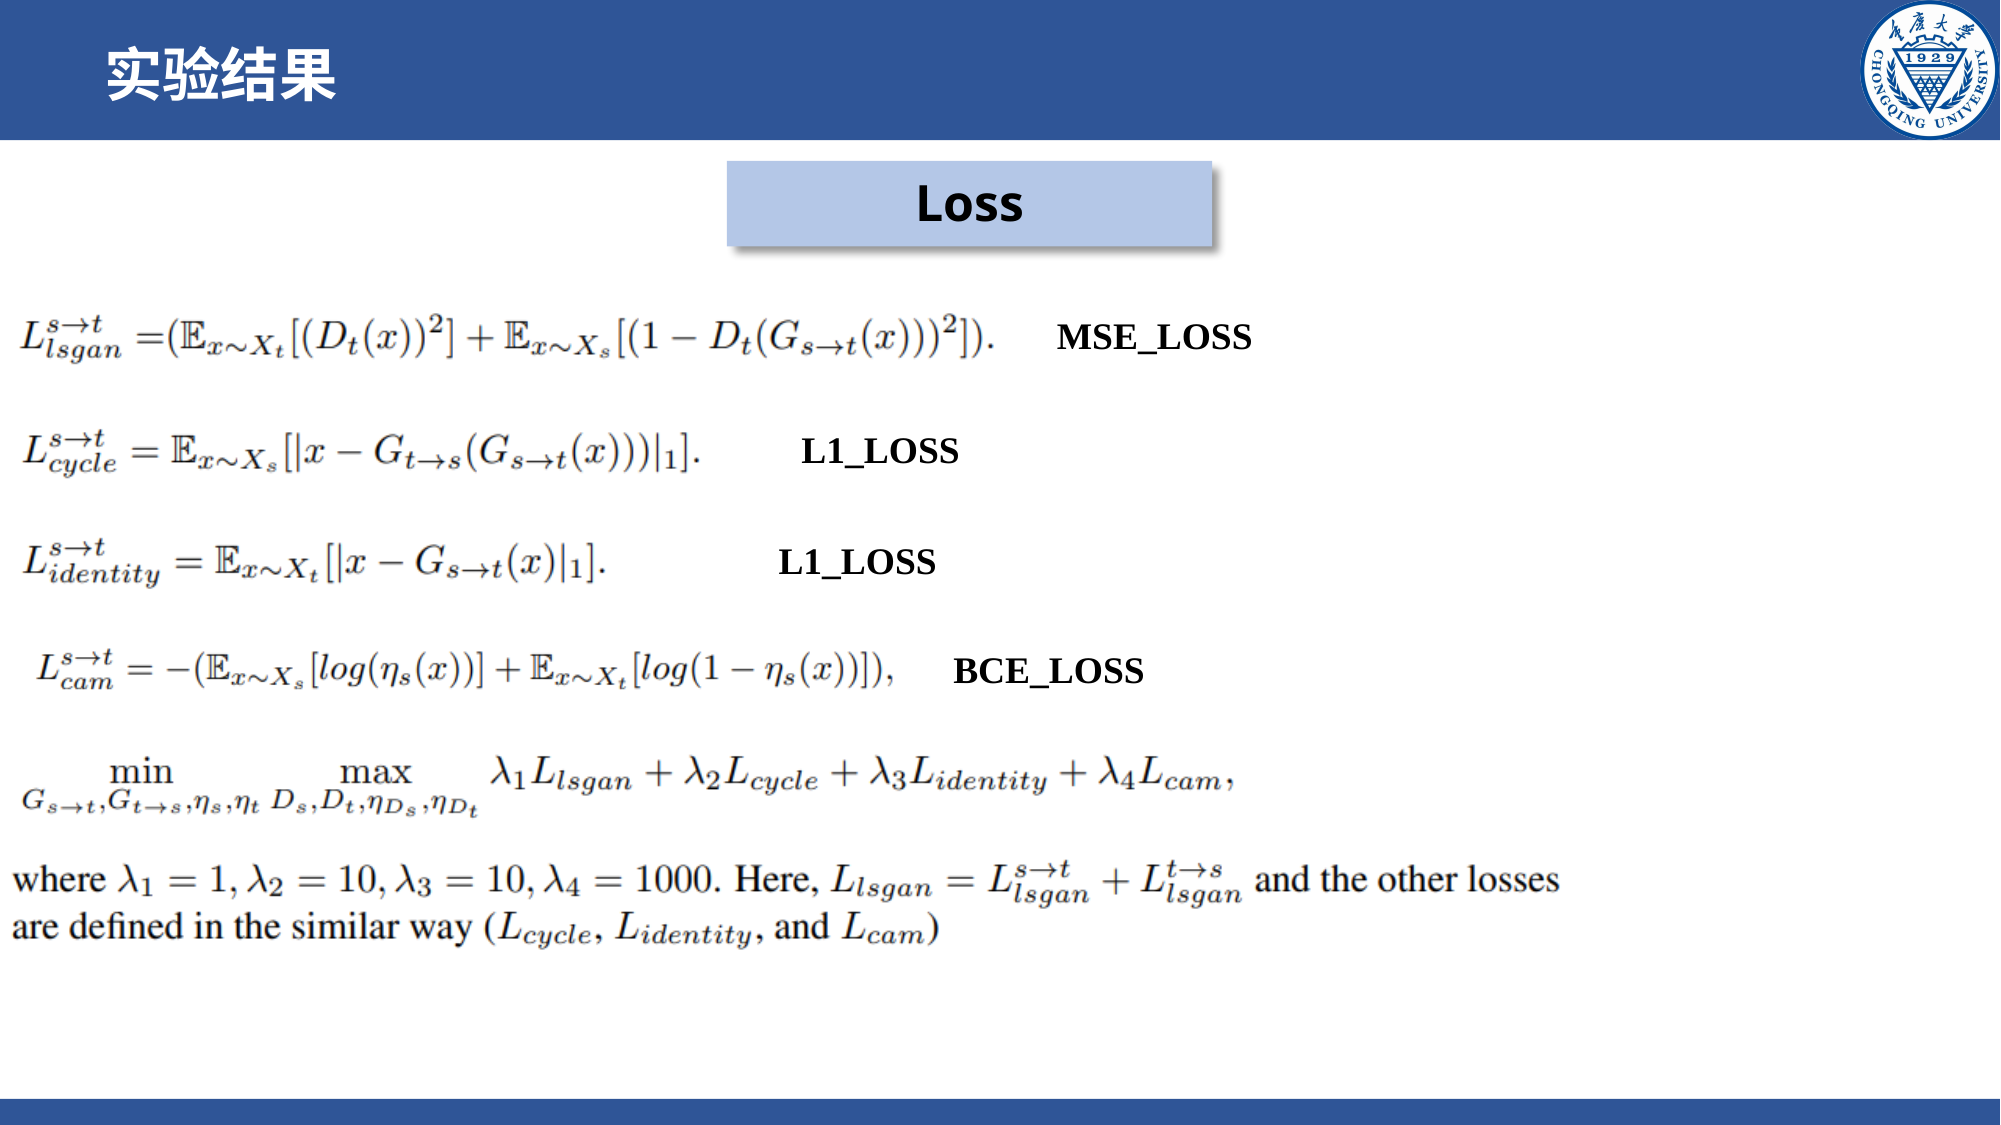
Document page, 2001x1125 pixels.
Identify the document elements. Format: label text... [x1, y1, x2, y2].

text_box 实验结果 [89, 30, 1193, 116]
picture [6, 409, 707, 491]
text_box MSE_LOSS [1042, 304, 1392, 365]
text_box BCE_LOSS [939, 639, 1289, 699]
text_box L1_LOSS [786, 418, 1137, 479]
text_box L1_LOSS [763, 529, 1114, 589]
text_box [0, 0, 1859, 141]
picture [5, 282, 1000, 388]
picture [6, 513, 624, 608]
picture [0, 725, 1249, 829]
picture [1, 857, 1572, 964]
text_box [0, 1098, 2000, 1125]
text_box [726, 160, 1213, 247]
picture [6, 630, 939, 712]
picture [1859, 0, 2000, 141]
